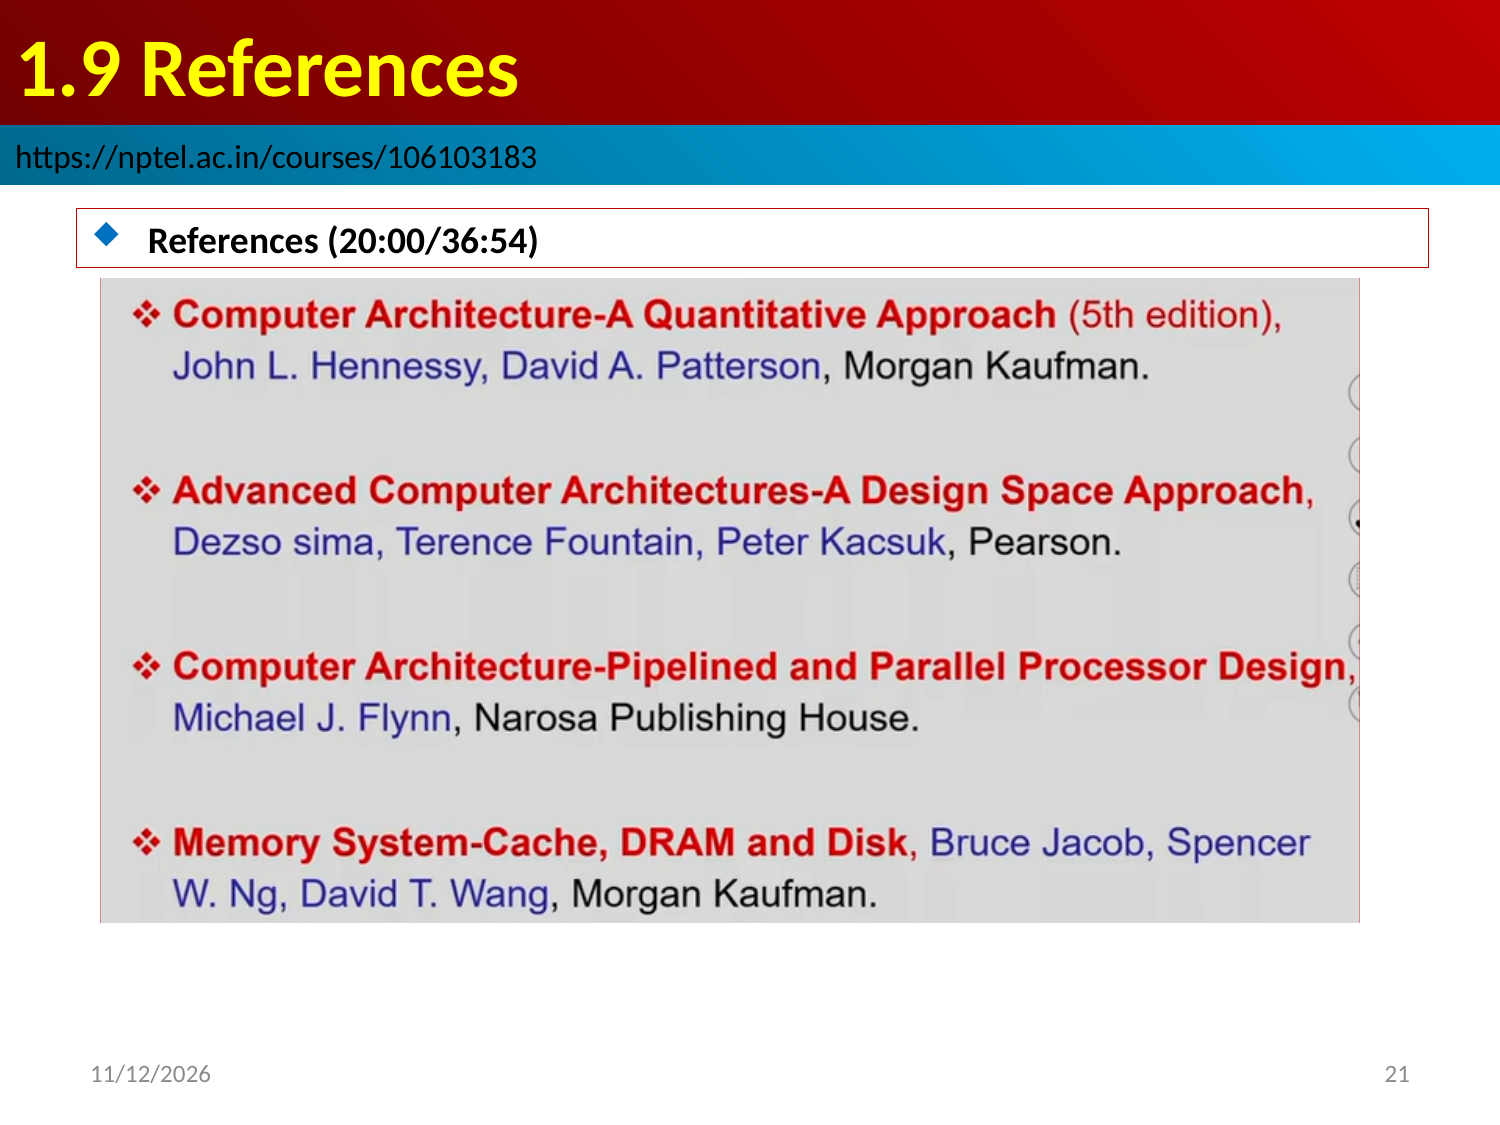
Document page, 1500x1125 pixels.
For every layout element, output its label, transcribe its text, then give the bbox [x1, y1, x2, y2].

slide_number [75, 1042, 425, 1103]
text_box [100, 278, 1360, 923]
text_box https://nptel.ac.in/courses/106103183 [0, 125, 1500, 185]
slide_number 21 [1074, 1042, 1425, 1103]
title 1.9 References [0, 0, 1500, 125]
subtitle References (20:00/36:54) [76, 208, 1429, 268]
